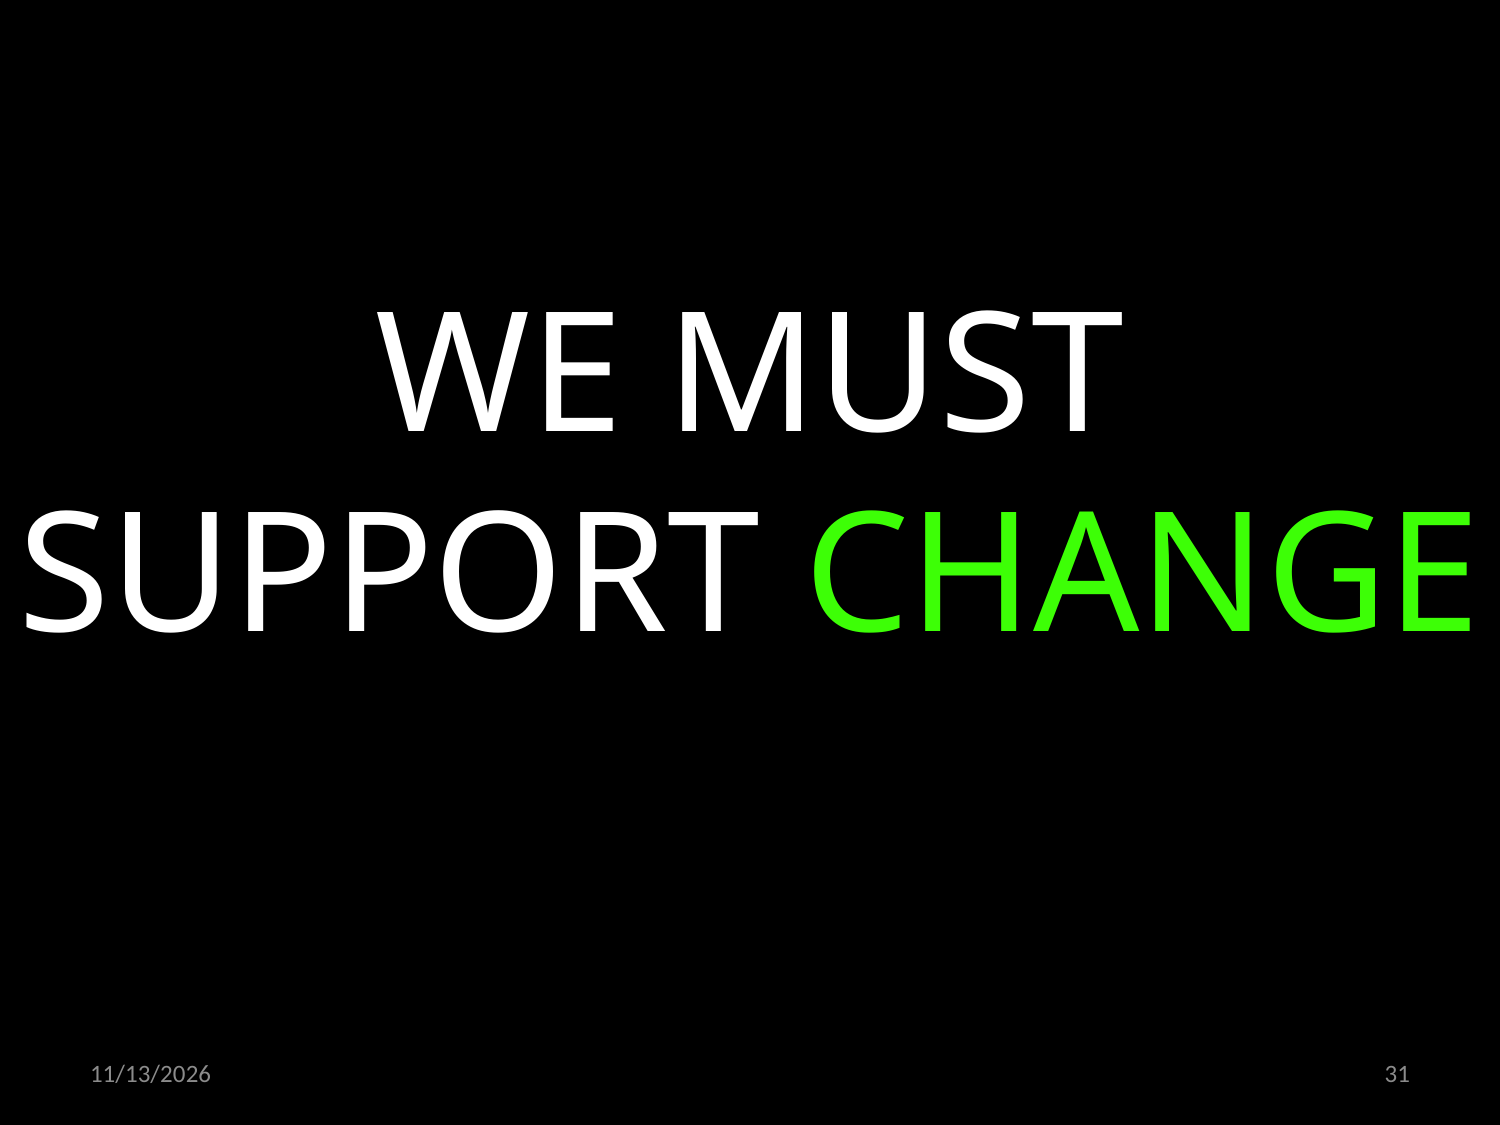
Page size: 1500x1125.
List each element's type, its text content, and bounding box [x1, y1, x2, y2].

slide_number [75, 1042, 425, 1103]
text_box WE MUST SUPPORT CHANGE [0, 257, 1500, 359]
slide_number 31 [1074, 1042, 1425, 1103]
